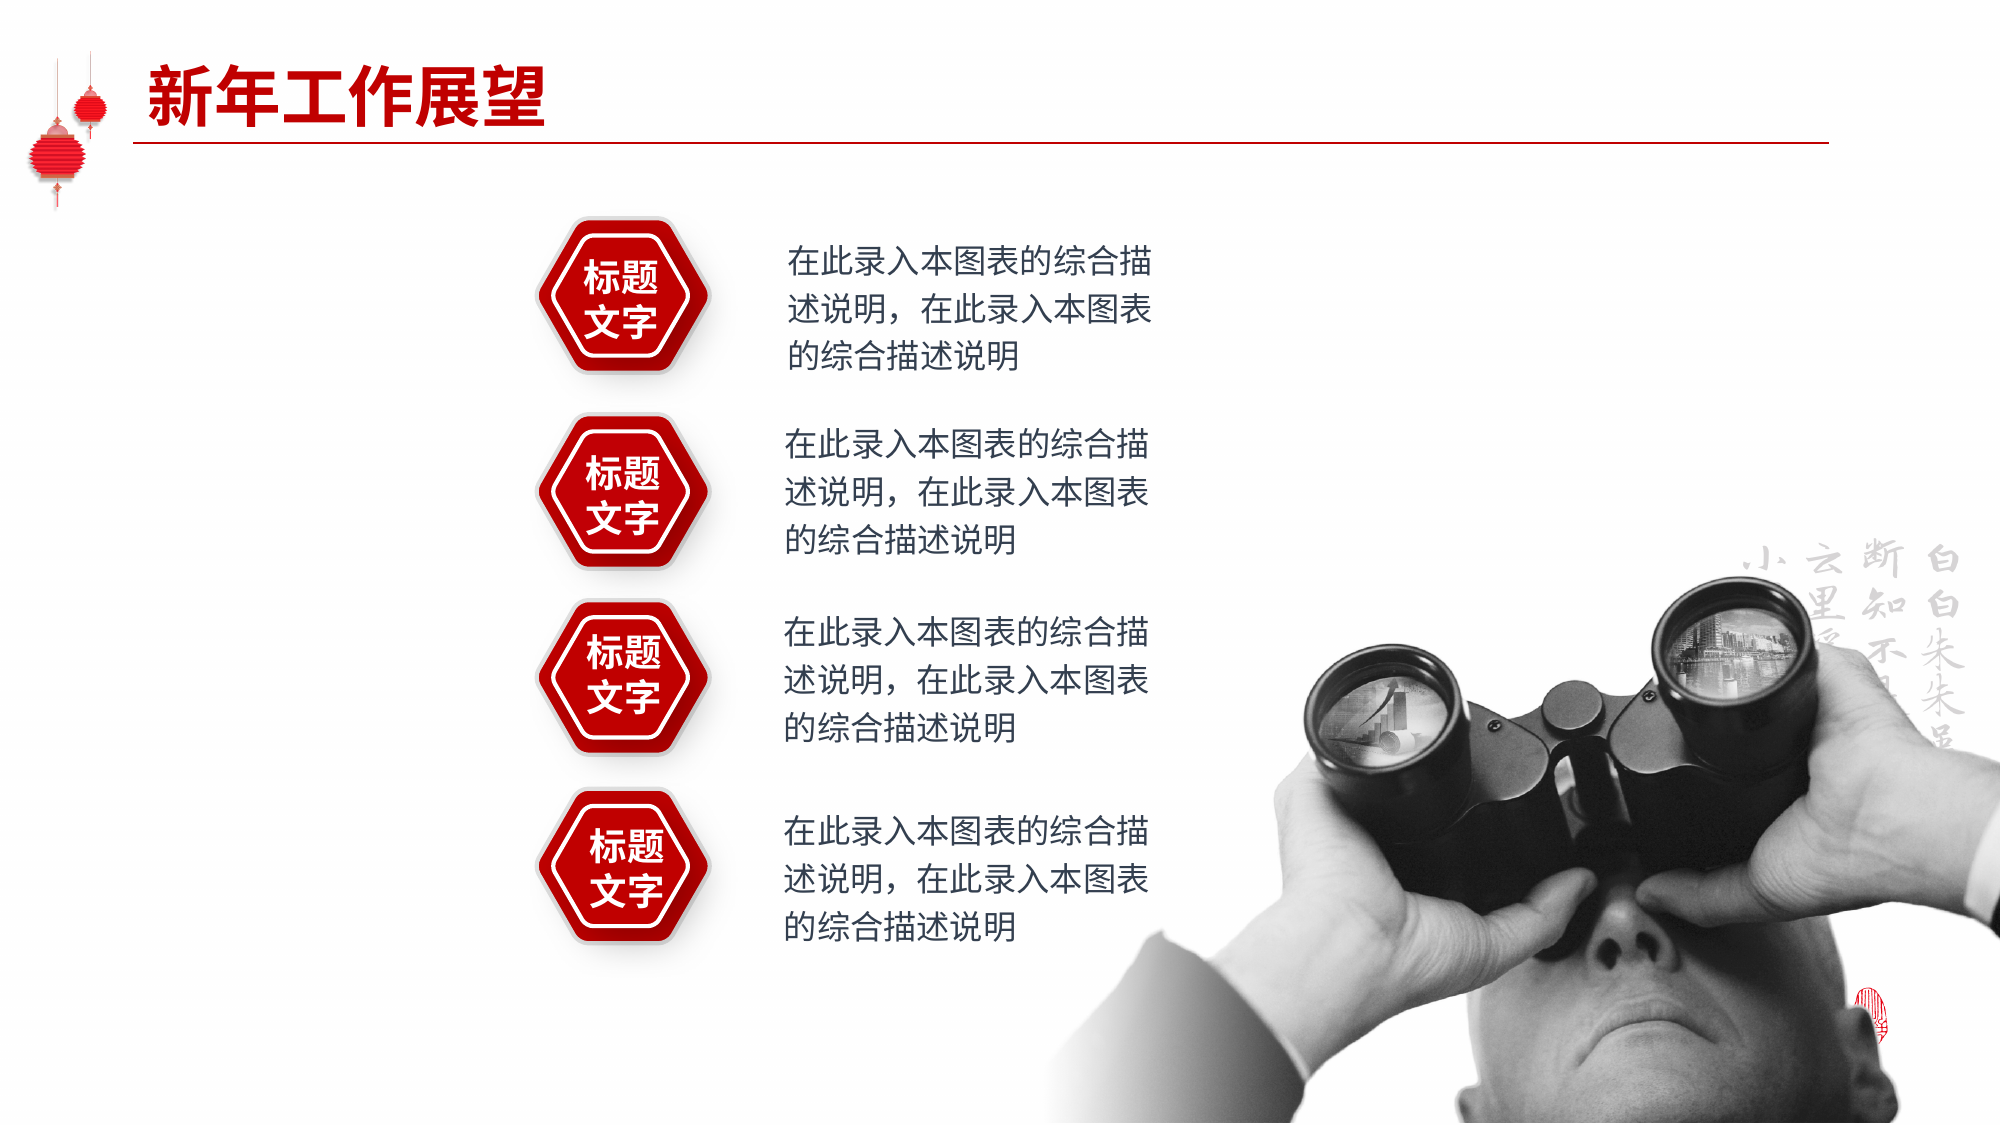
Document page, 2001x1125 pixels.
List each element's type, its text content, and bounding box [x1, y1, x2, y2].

picture [0, 0, 2001, 1125]
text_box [133, 46, 1829, 143]
text_box 标题 文字 [711, 621, 716, 727]
text_box 在此录入本图表的综合描述说明，在此录入本图表的综合描述说明 [784, 415, 1157, 560]
text_box 在此录入本图表的综合描述说明，在此录入本图表的综合描述说明 [784, 802, 1037, 947]
text_box 标题 文字 [530, 246, 536, 352]
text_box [536, 788, 711, 944]
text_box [536, 414, 711, 569]
text_box 标题 文字 [711, 442, 715, 547]
text_box 标题 文字 [531, 442, 536, 547]
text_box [536, 218, 711, 373]
text_box 标题 文字 [711, 815, 719, 921]
text_box 在此录入本图表的综合描述说明，在此录入本图表的综合描述说明 [784, 603, 1037, 748]
text_box 在此录入本图表的综合描述说明，在此录入本图表的综合描述说明 [787, 231, 1180, 376]
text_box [536, 600, 711, 755]
